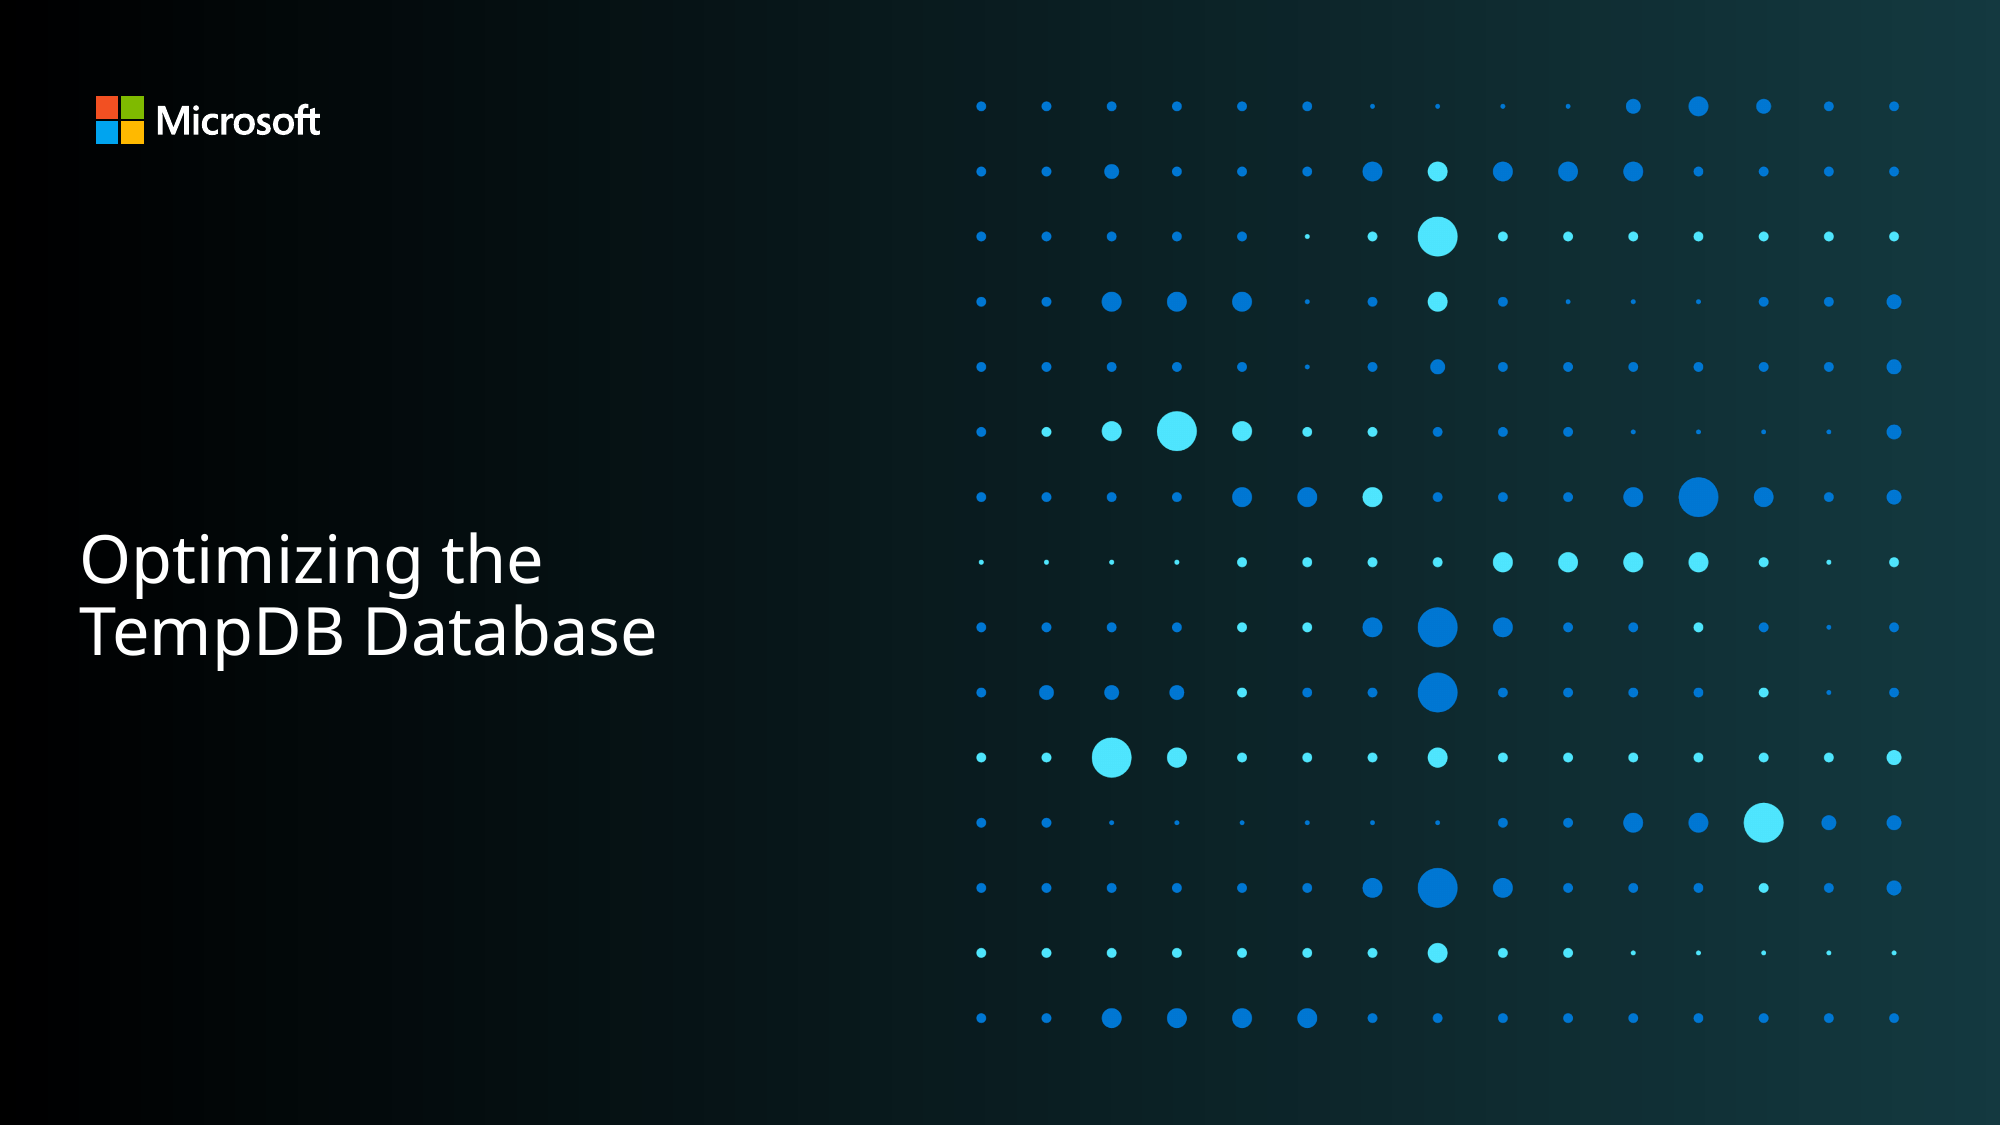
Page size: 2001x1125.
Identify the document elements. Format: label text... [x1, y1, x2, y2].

picture [936, 61, 1939, 1063]
title Optimizing the TempDB Database [79, 532, 933, 751]
